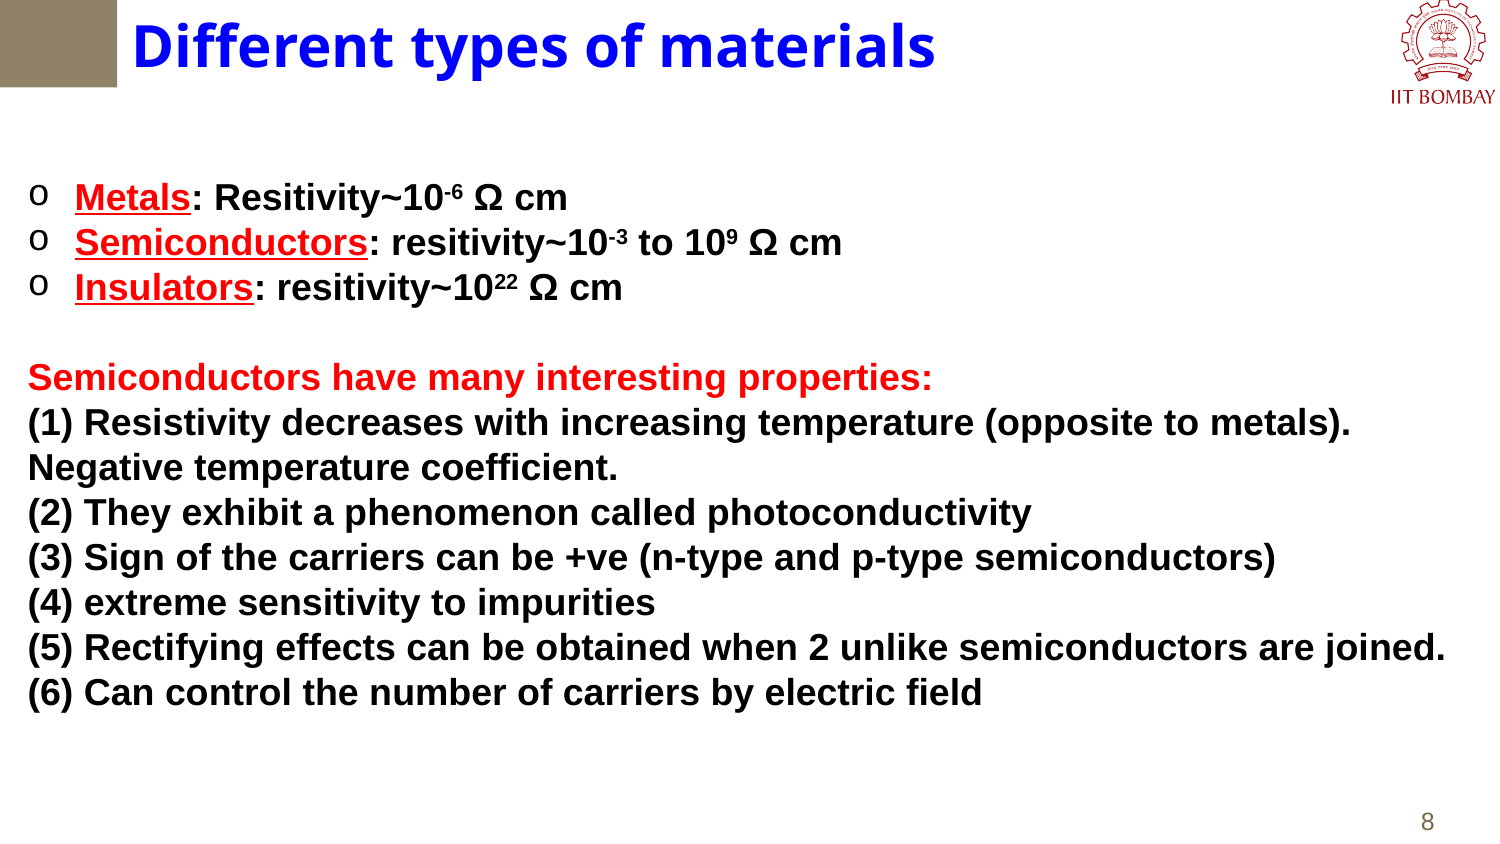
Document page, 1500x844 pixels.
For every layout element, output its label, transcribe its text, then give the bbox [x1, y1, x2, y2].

text_box Different types of materials [118, 1, 1356, 87]
text_box Metals: Resitivity~10-6 Ω cm Semiconductors: resitivity~10-3 to 109 Ω cm Insulators: resitivity~1022 Ω cm Semiconductors have many interesting properties: (1) Resistivity decreases with increasing temperature (opposite to metals). Negative temperature coefficient. (2) They exhibit a phenomenon called photoconductivity (3) Sign of the carriers can be +ve (n-type and p-type semiconductors) (4) extreme sensitivity to impurities (5) Rectifying effects can be obtained when 2 unlike semiconductors are joined. (6) Can control the number of carriers by electric field [12, 165, 1496, 721]
text_box 8 [1406, 798, 1500, 843]
text_box [0, 0, 118, 88]
picture [1390, 0, 1496, 104]
